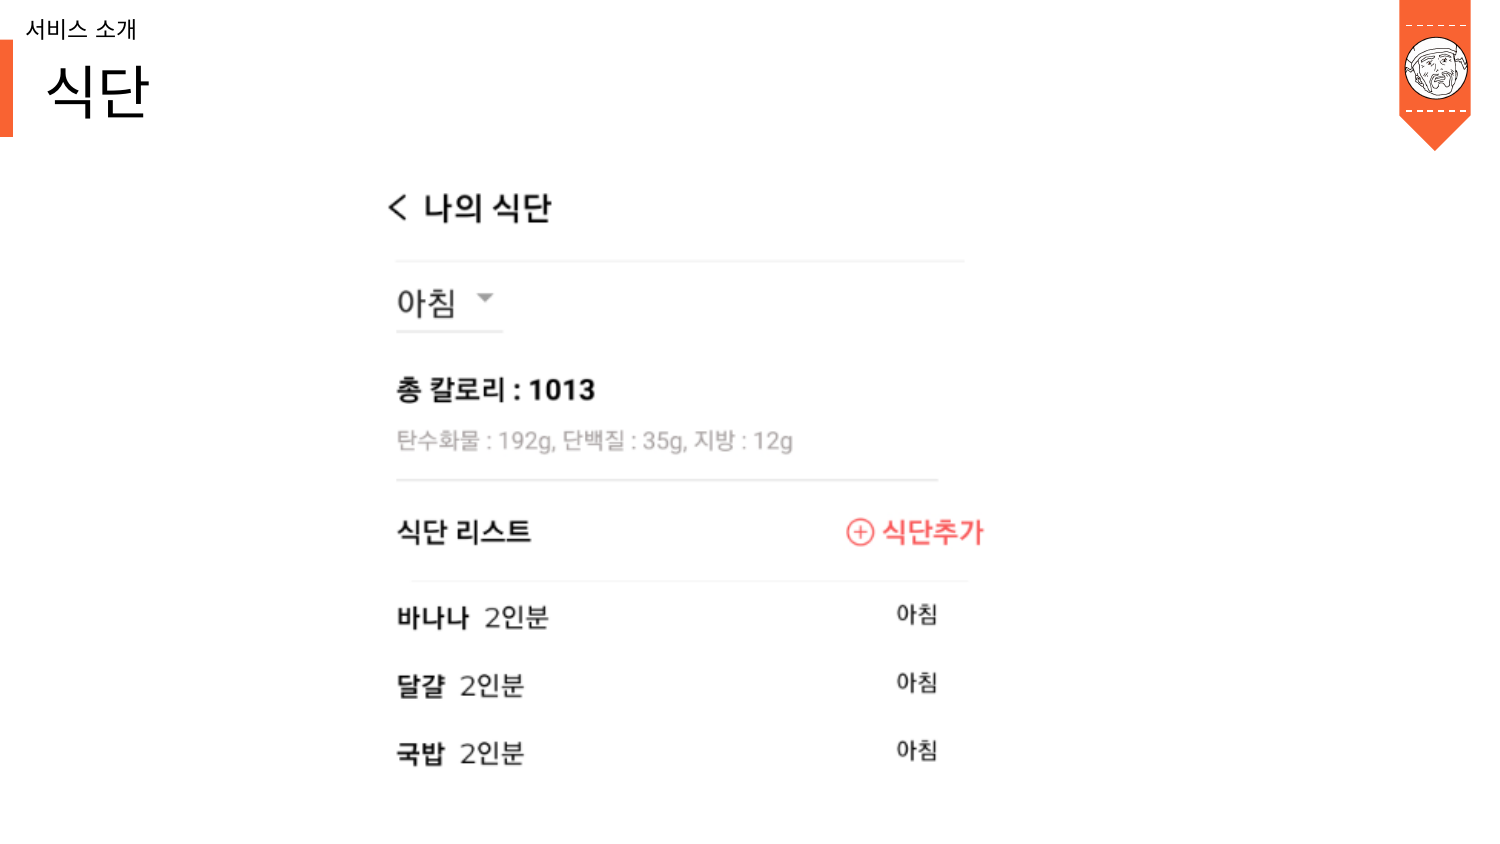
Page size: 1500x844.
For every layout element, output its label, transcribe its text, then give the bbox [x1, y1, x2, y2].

picture [1403, 36, 1470, 101]
title 식단 [29, 41, 1428, 136]
title 서비스 소개 [10, 1, 189, 56]
picture [371, 148, 1018, 809]
